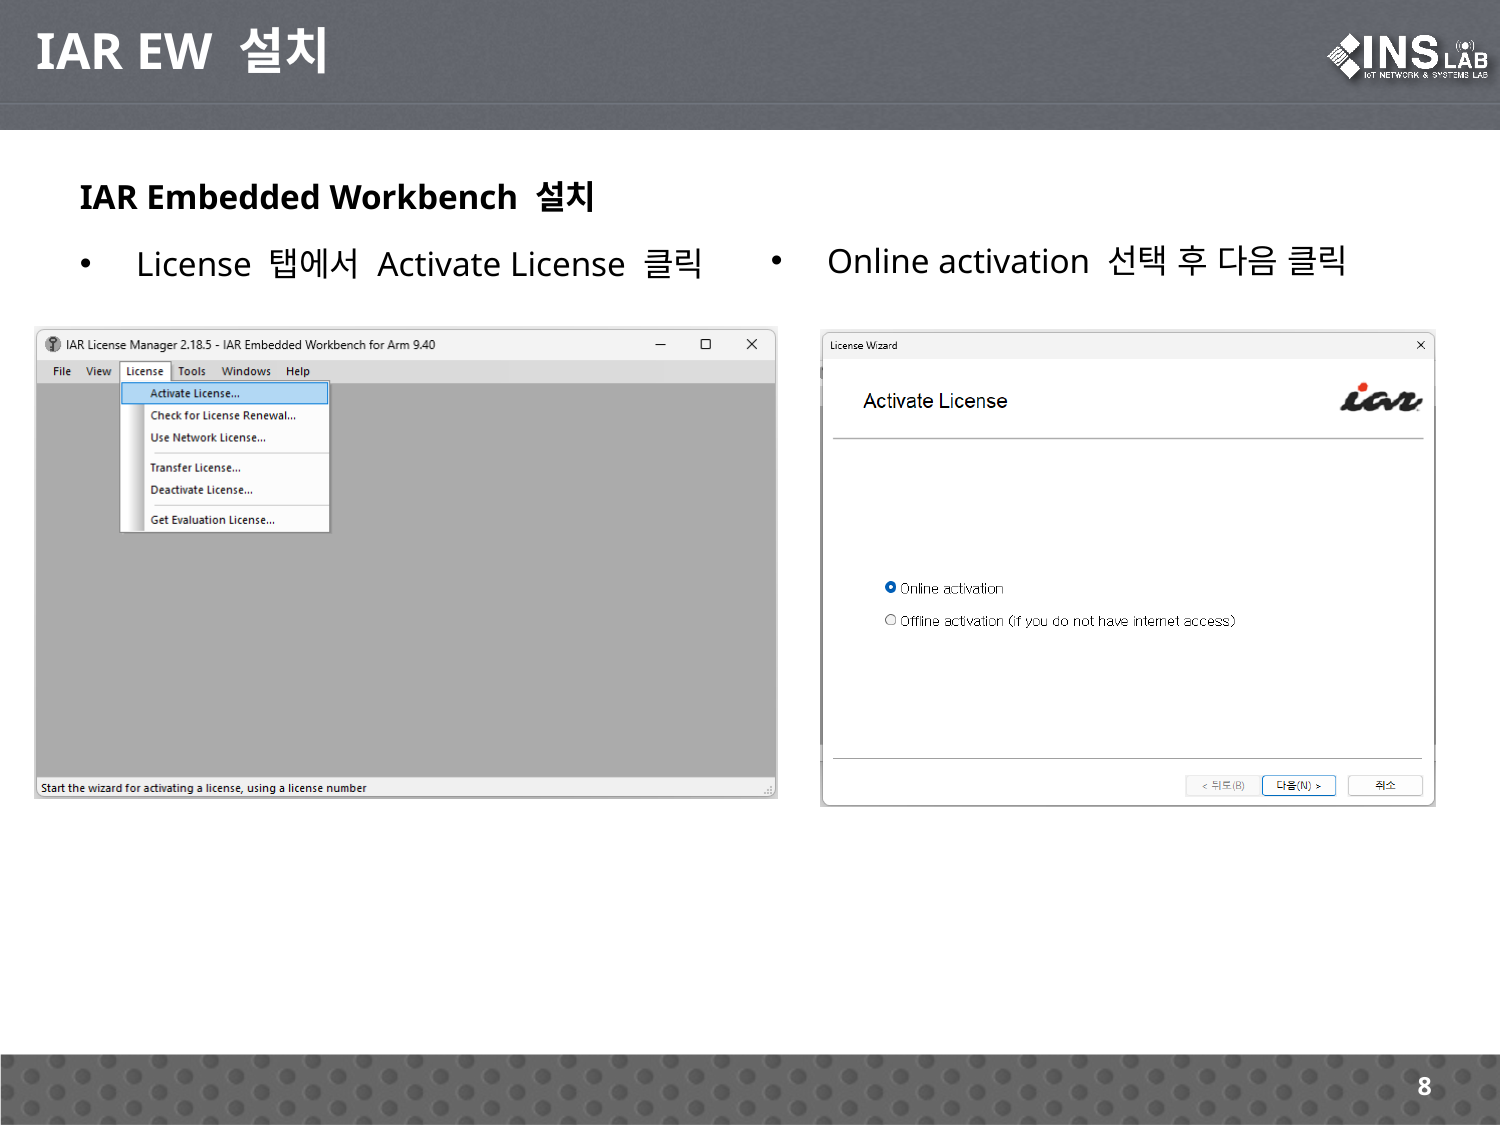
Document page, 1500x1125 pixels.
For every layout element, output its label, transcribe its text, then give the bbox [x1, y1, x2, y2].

text_box [2, 1055, 1500, 1124]
text_box IAR Embedded Workbench 설치 License 탭에서 Activate License 클릭 [64, 148, 778, 325]
picture [1327, 11, 1500, 101]
slide_number 8 [1096, 1057, 1447, 1118]
text_box [0, 0, 1500, 130]
picture [33, 326, 778, 799]
text_box Online activation 선택 후 다음 클릭 [755, 212, 1477, 303]
list IAR EW 설치 [21, 12, 550, 102]
picture [820, 329, 1436, 807]
